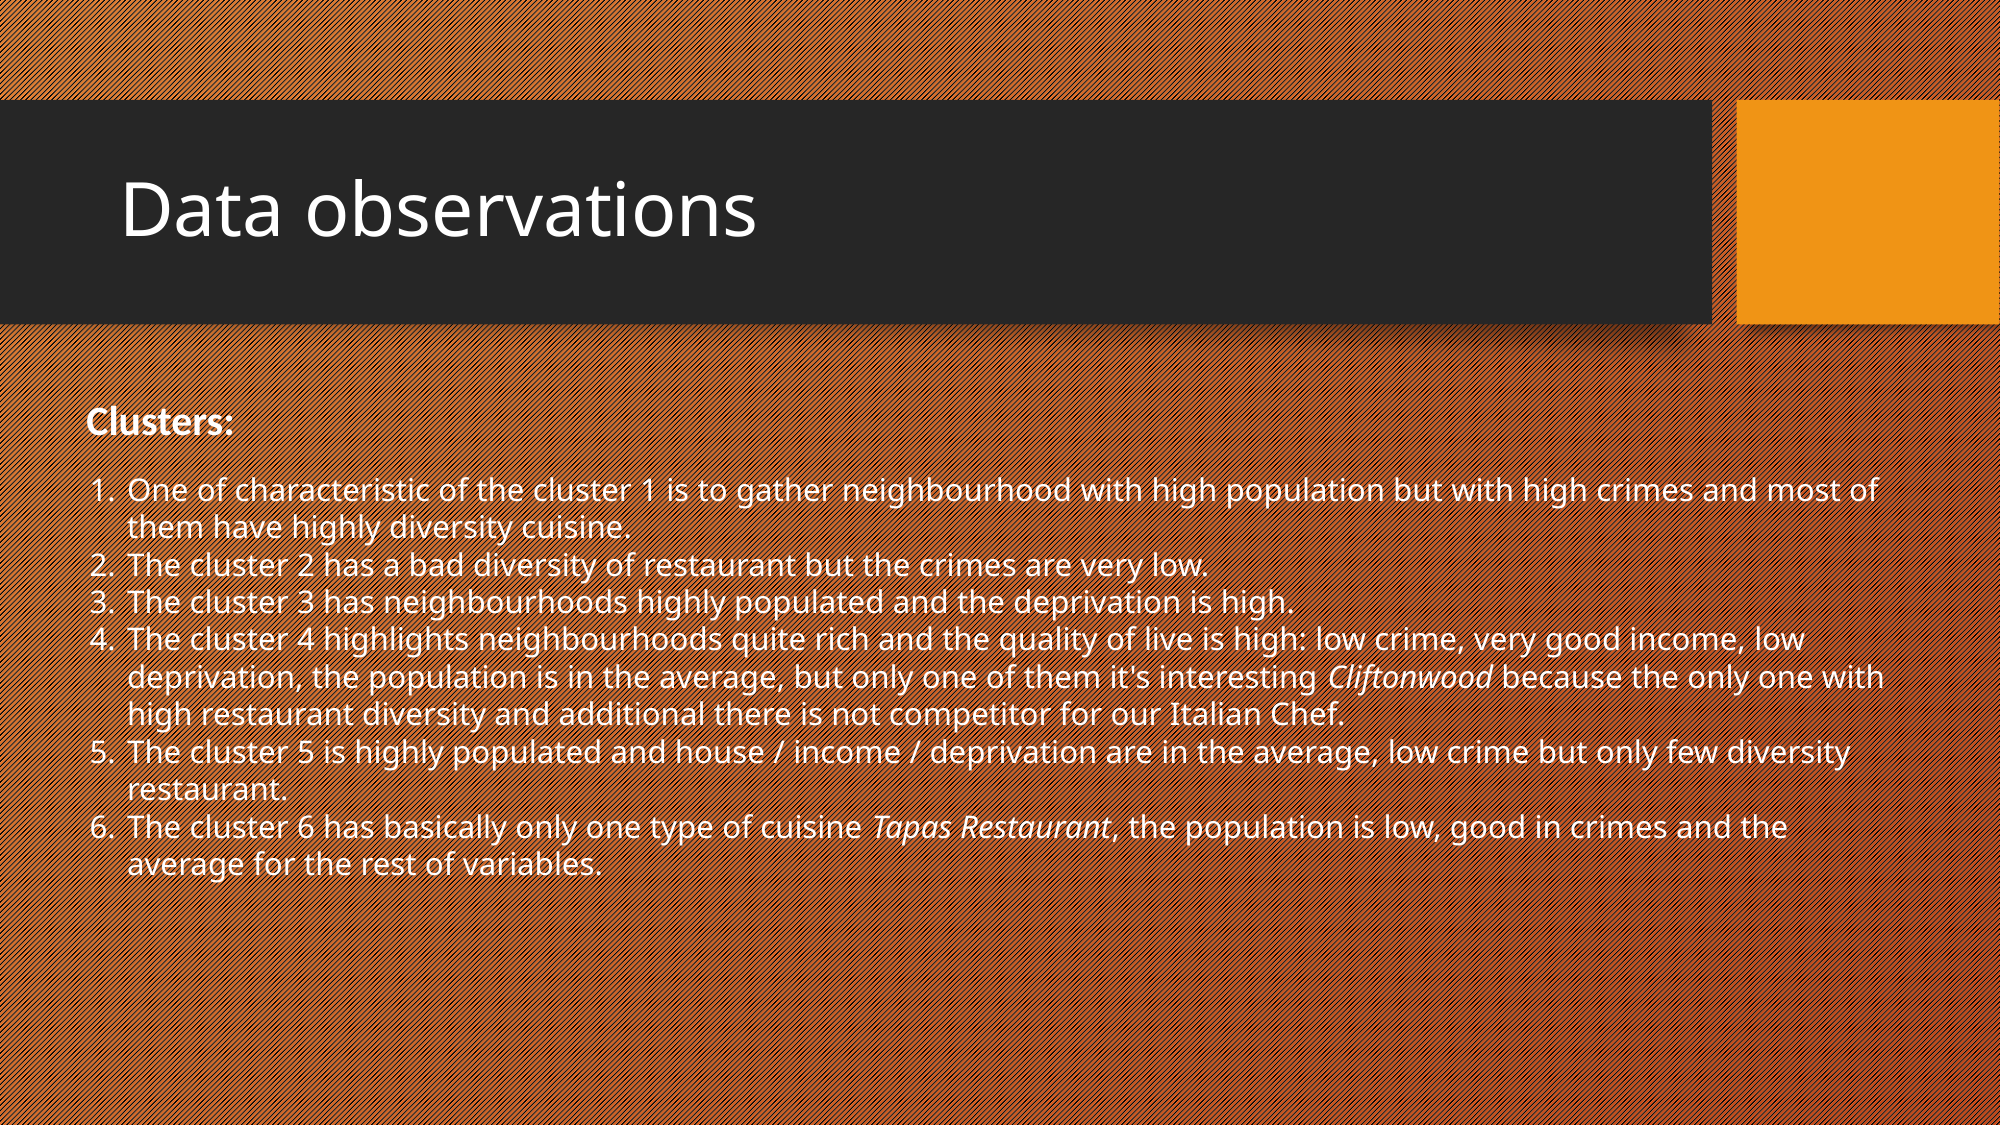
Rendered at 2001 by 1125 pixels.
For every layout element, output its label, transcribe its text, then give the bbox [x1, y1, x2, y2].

text_box One of characteristic of the cluster 1 is to gather neighbourhood with high population but with high crimes and most of them have highly diversity cuisine. The cluster 2 has a bad diversity of restaurant but the crimes are very low. The cluster 3 has neighbourhoods highly populated and the deprivation is high. The cluster 4 highlights neighbourhoods quite rich and the quality of live is high: low crime, very good income, low deprivation, the population is in the average, but only one of them it's interesting Cliftonwood because the only one with high restaurant diversity and additional there is not competitor for our Italian Chef. The cluster 5 is highly populated and house / income / deprivation are in the average, low crime but only few diversity restaurant. The cluster 6 has basically only one type of cuisine Tapas Restaurant, the population is low, good in crimes and the average for the rest of variables. [82, 462, 1918, 930]
text_box Clusters: [78, 386, 582, 452]
title Data observations [111, 123, 1690, 302]
picture [0, 0, 2000, 1125]
